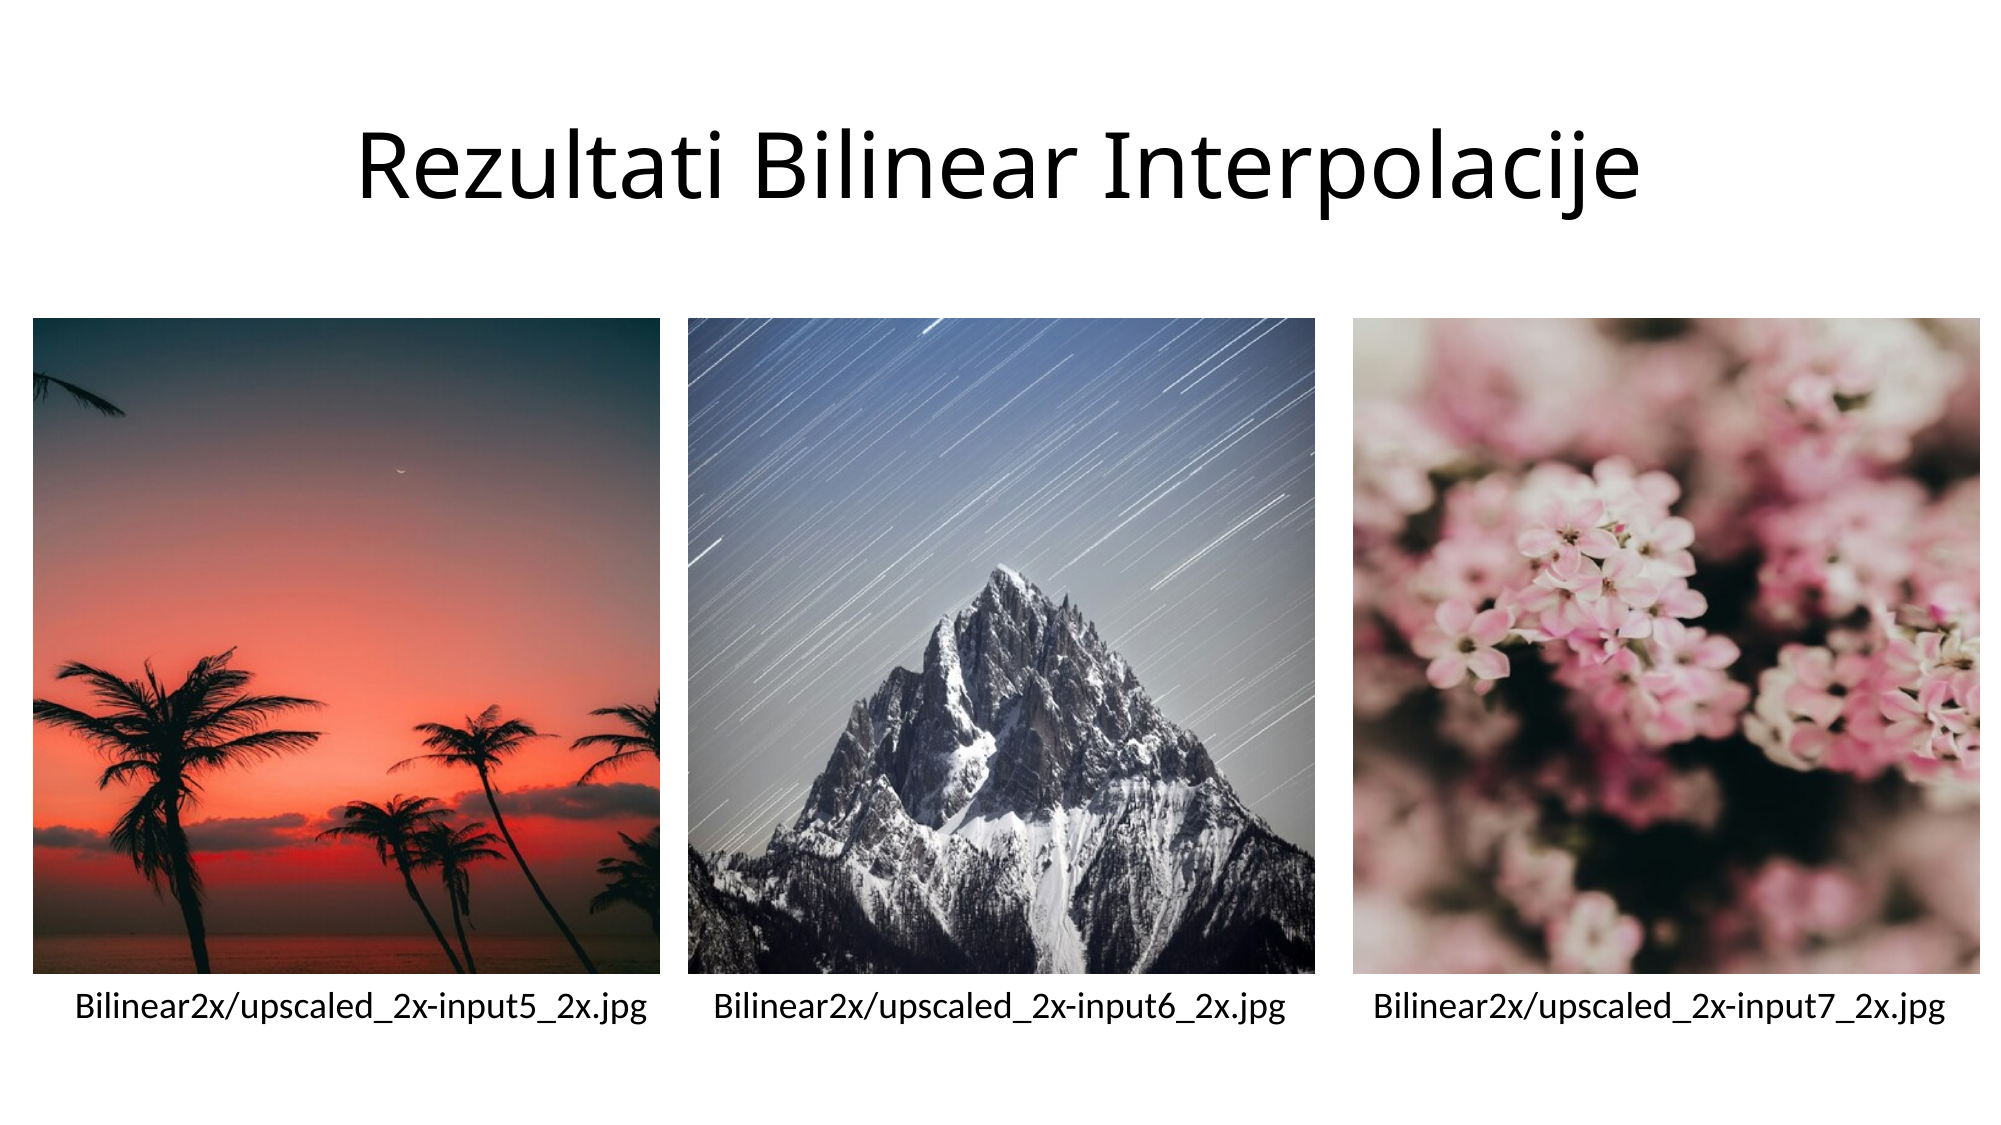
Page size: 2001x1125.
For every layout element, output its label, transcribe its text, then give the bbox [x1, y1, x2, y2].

title Rezultati Bilinear Interpolacije [137, 59, 1863, 278]
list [33, 318, 660, 974]
picture [688, 318, 1315, 974]
picture [1353, 318, 1980, 974]
text_box Bilinear2x/upscaled_2x-input7_2x.jpg [1353, 974, 1967, 1034]
text_box Bilinear2x/upscaled_2x-input6_2x.jpg [688, 974, 1311, 1034]
text_box Bilinear2x/upscaled_2x-input5_2x.jpg [33, 973, 688, 1034]
